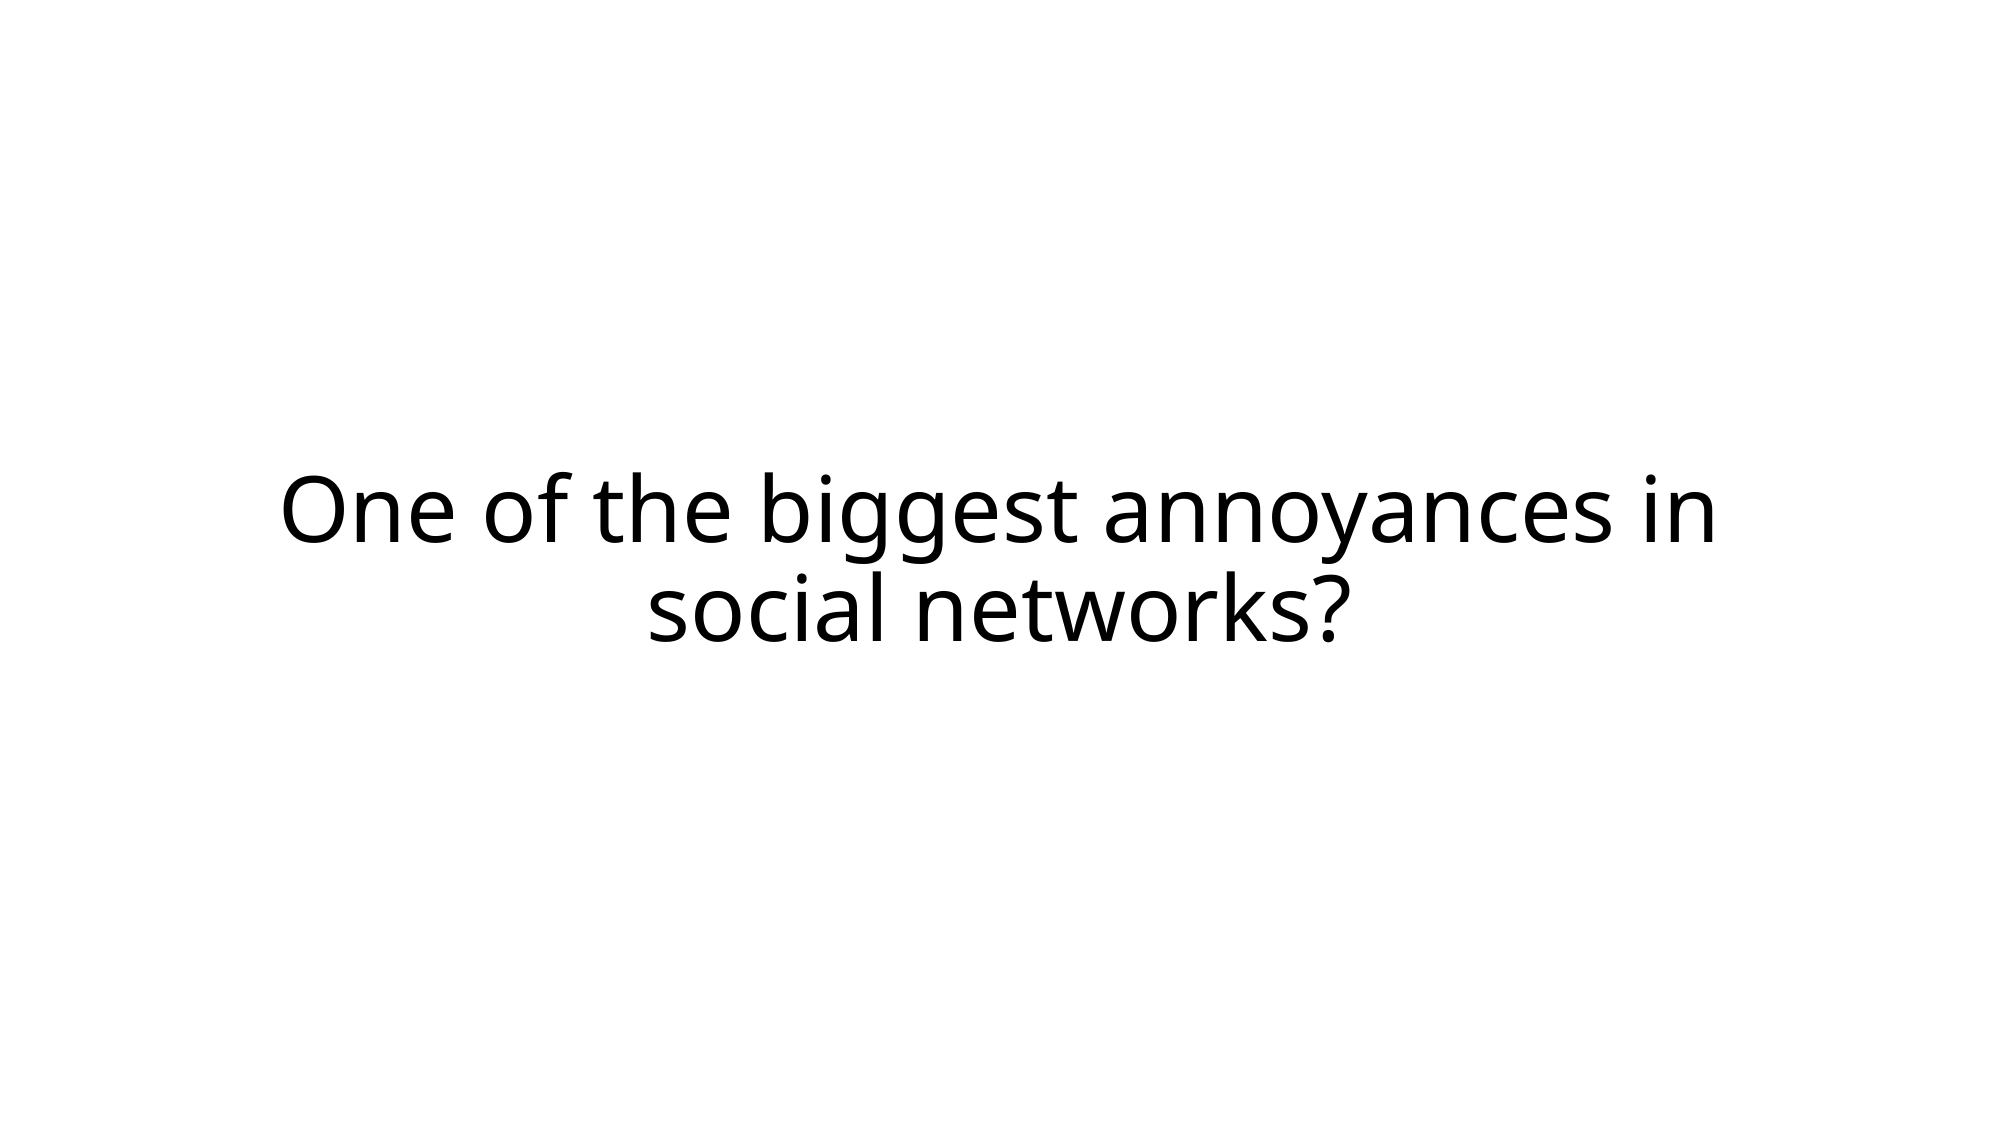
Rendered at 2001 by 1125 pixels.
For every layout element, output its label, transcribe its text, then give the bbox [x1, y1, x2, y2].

title One of the biggest annoyances in social networks? [137, 453, 1863, 672]
